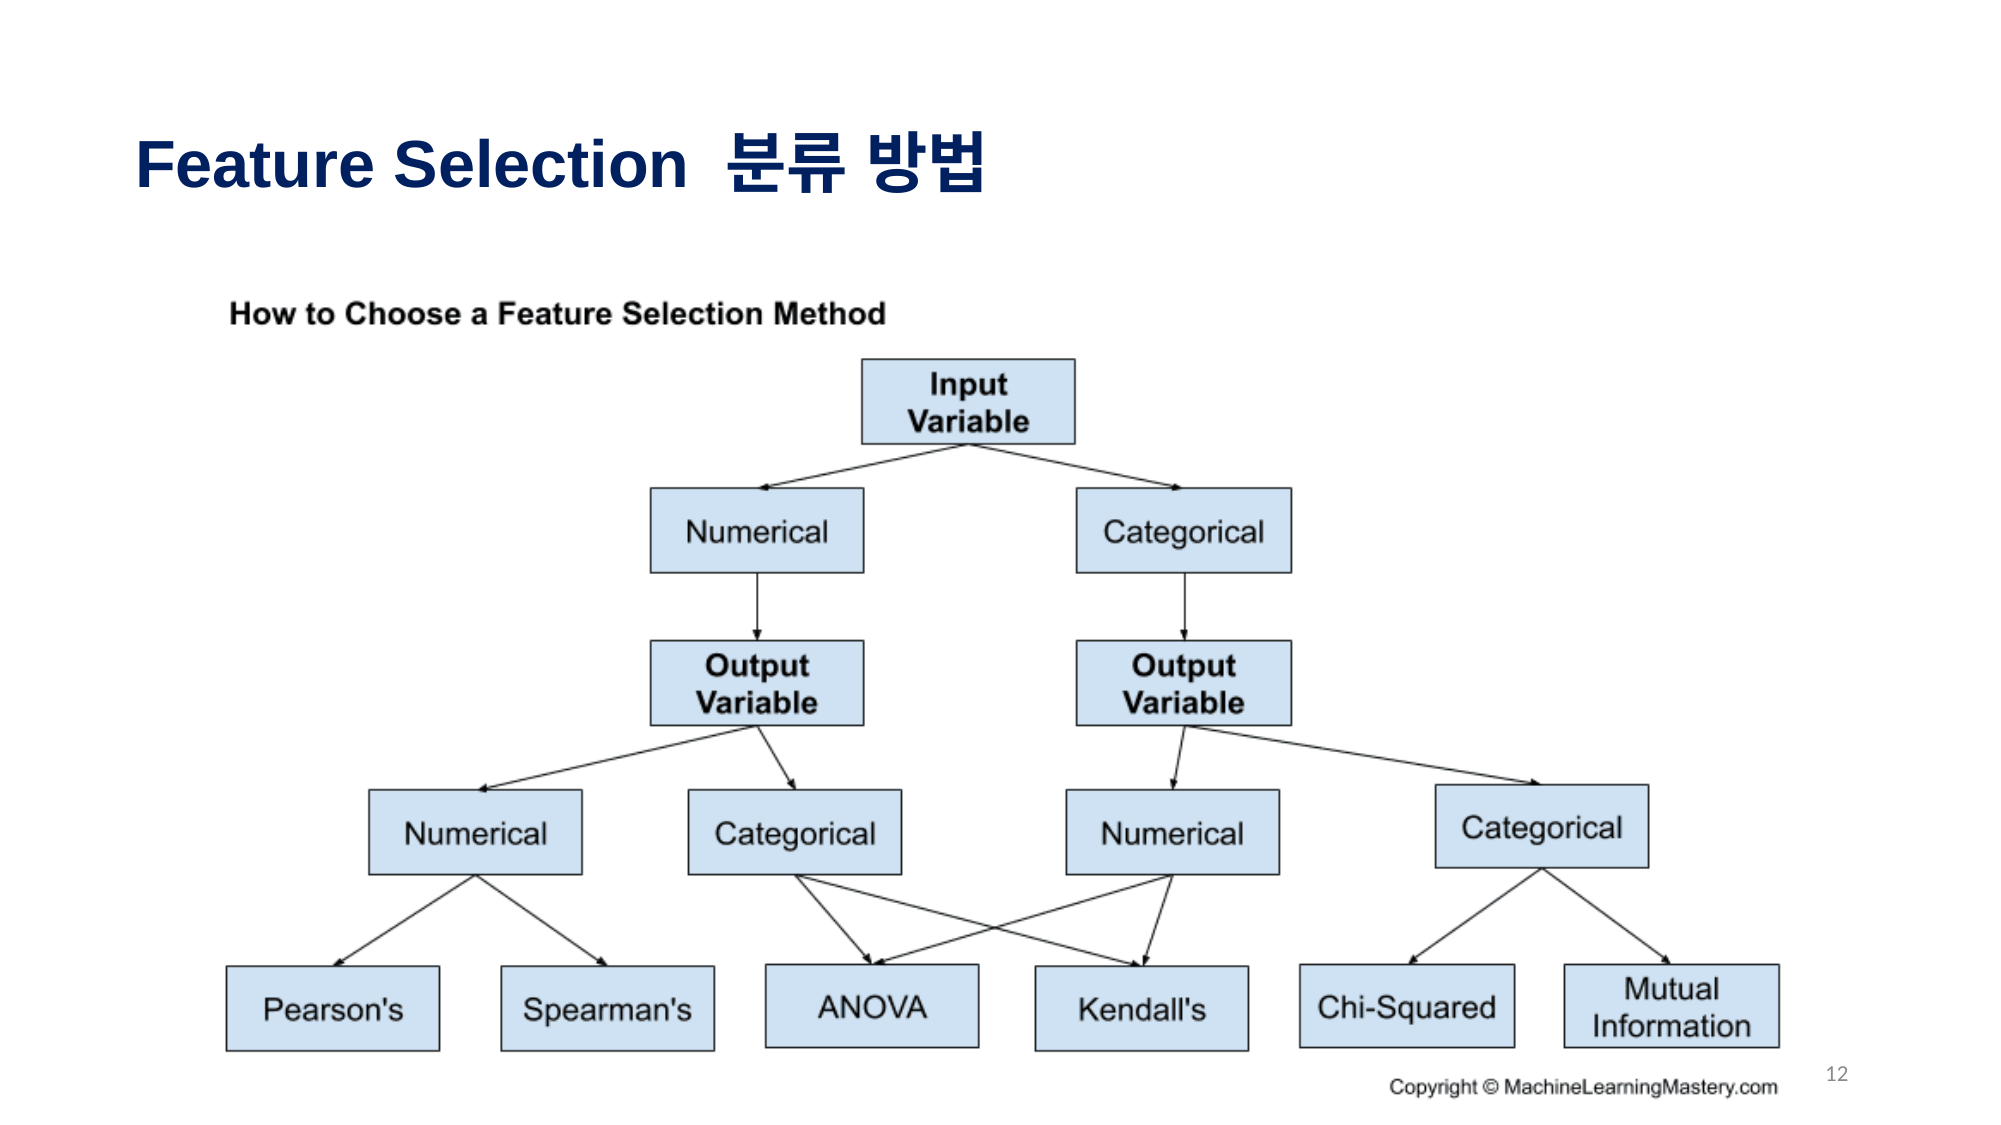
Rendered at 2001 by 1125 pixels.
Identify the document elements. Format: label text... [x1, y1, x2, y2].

text_box Feature Selection 분류 방법 [120, 113, 1005, 208]
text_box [214, 263, 1882, 1103]
